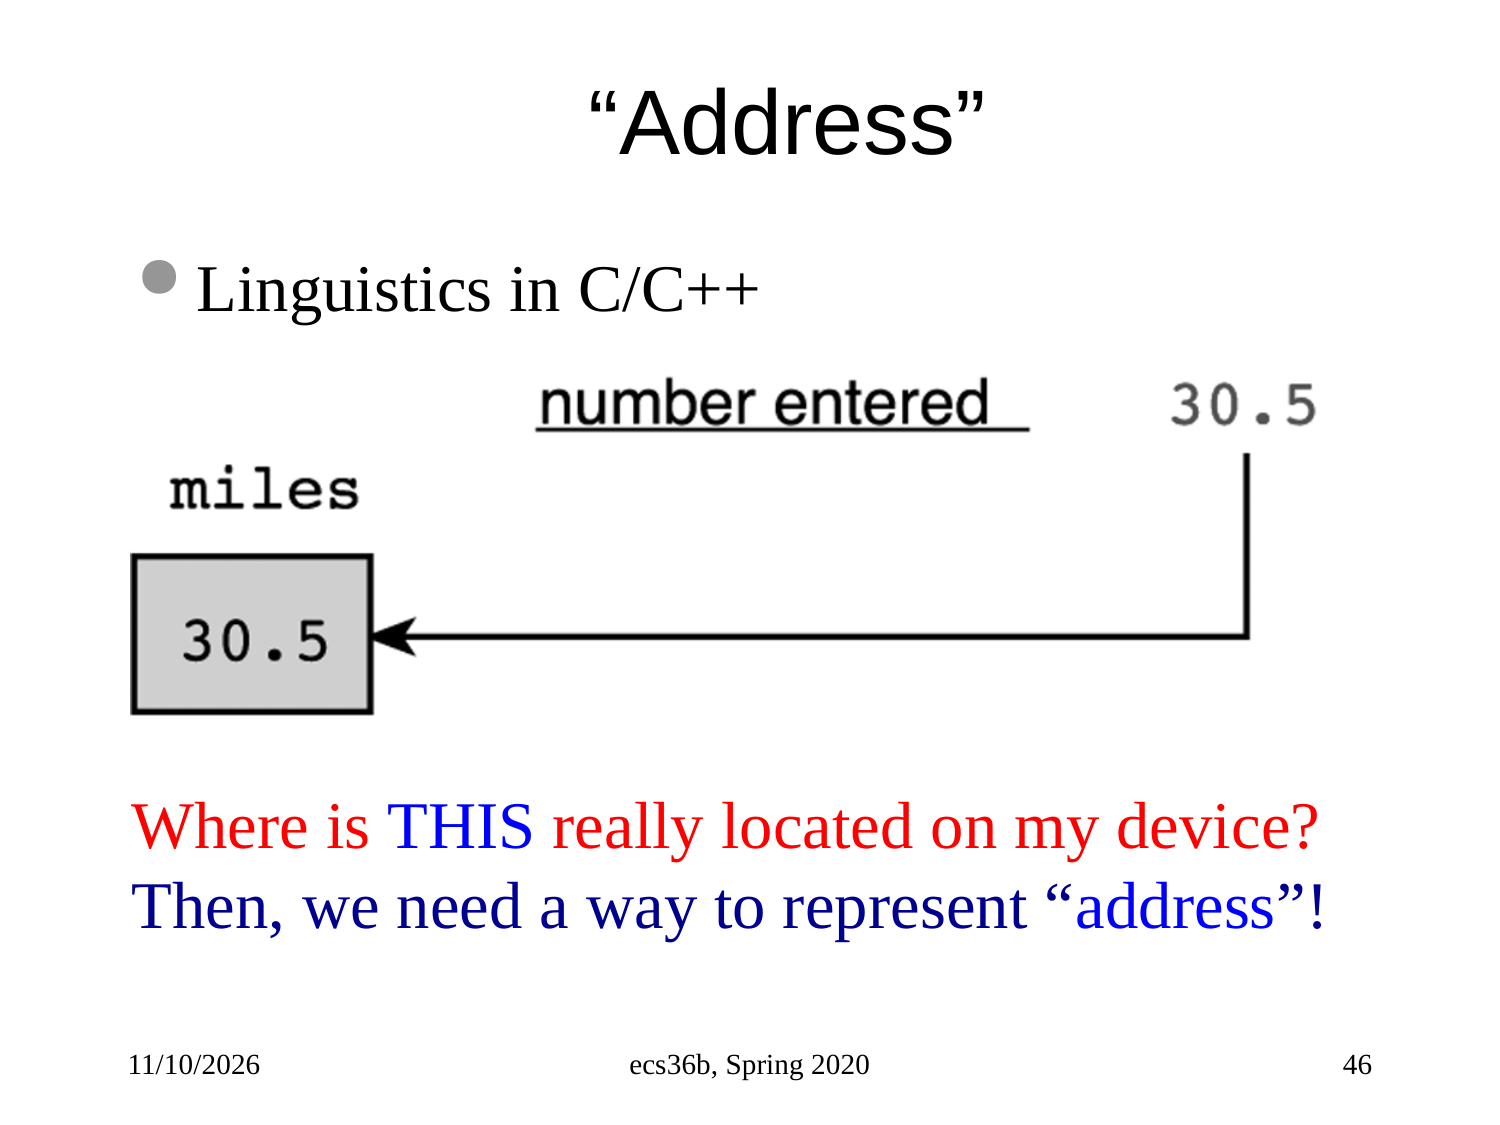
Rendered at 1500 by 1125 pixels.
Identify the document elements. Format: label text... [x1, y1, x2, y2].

picture [129, 357, 1331, 718]
footer ecs36b, Spring 2020 [512, 1024, 988, 1101]
text_box Where is THIS really located on my device? Then, we need a way to represent “address”! [116, 774, 1344, 950]
title “Address” [268, 23, 1307, 212]
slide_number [112, 1024, 426, 1101]
list Linguistics in C/C++ [125, 237, 1400, 913]
slide_number 46 [1074, 1024, 1388, 1101]
